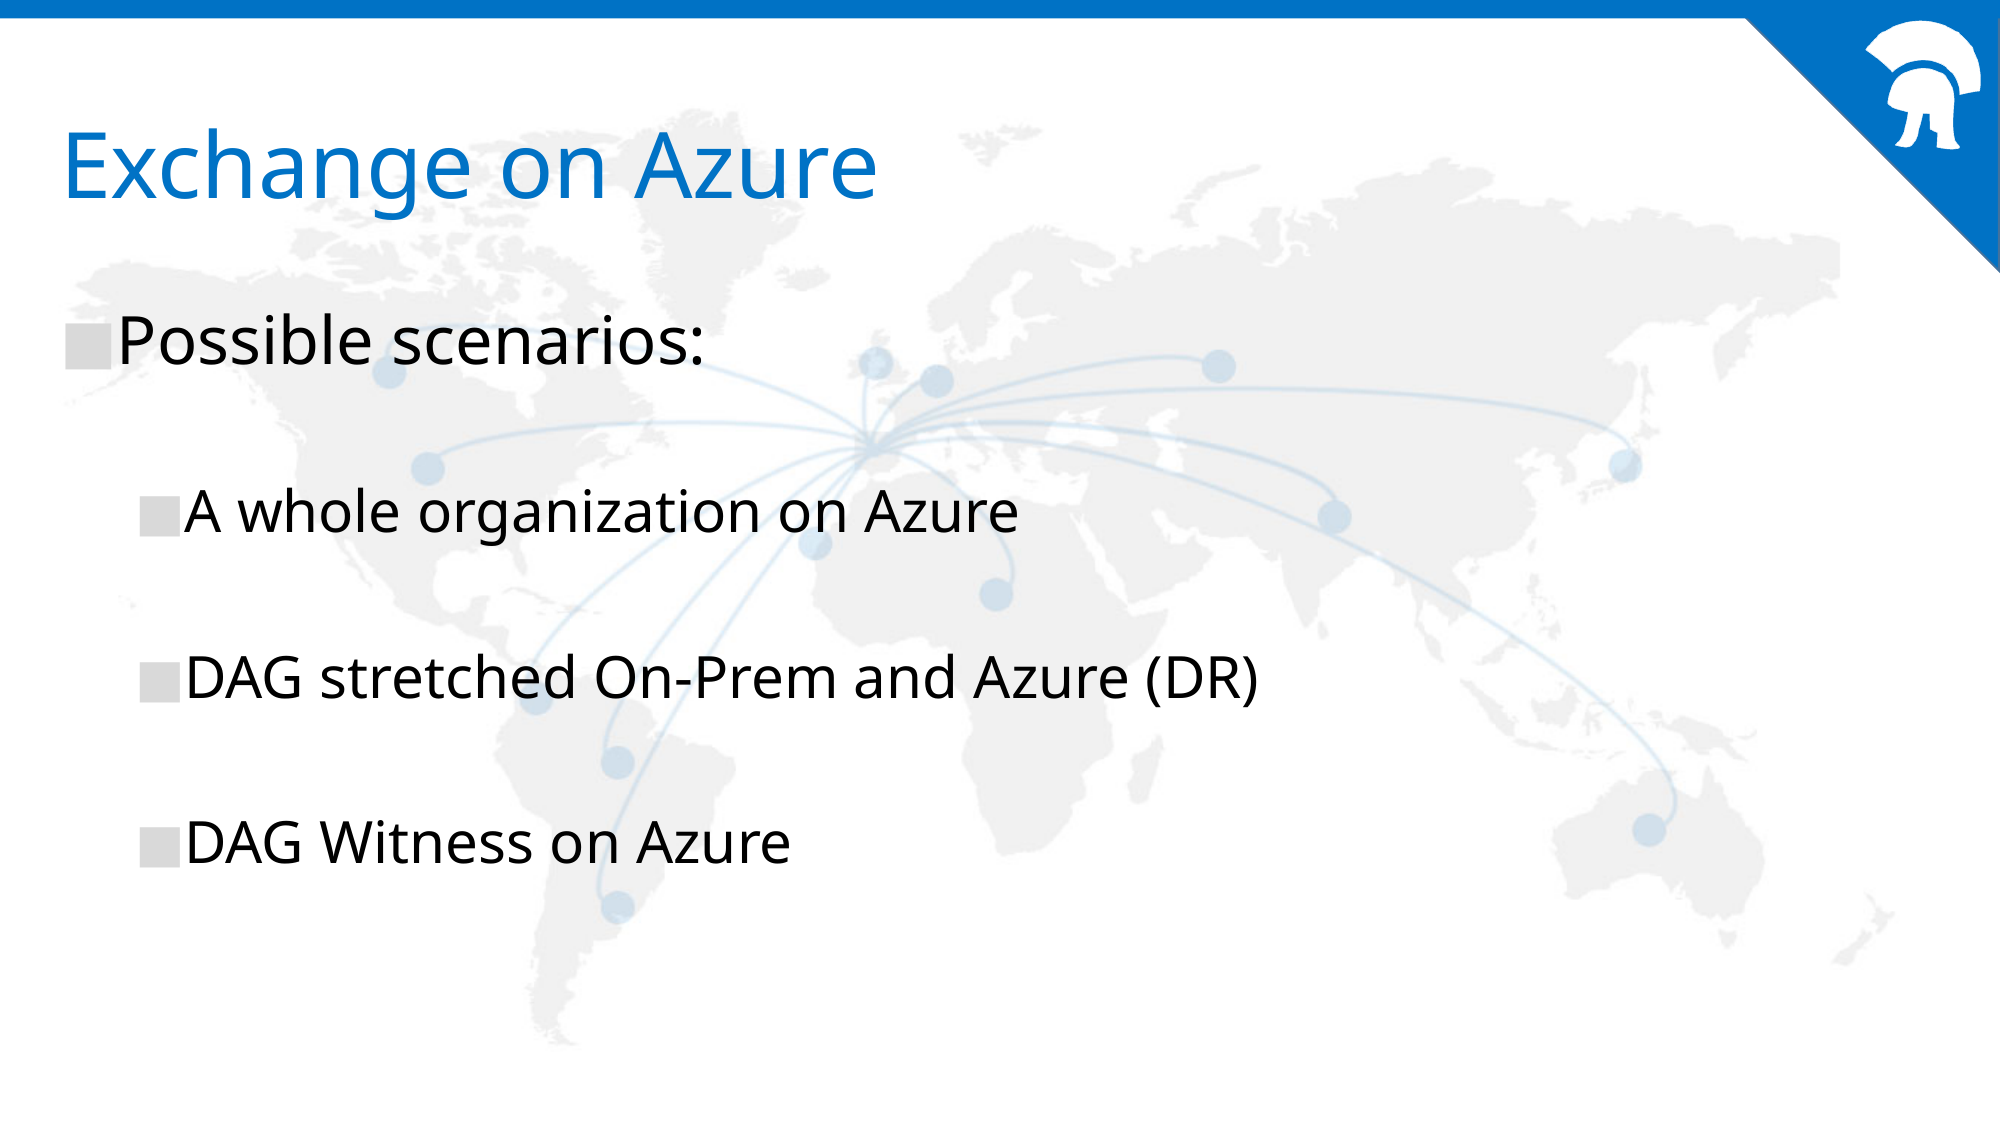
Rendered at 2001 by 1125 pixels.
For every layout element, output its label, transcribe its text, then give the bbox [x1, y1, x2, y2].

picture [0, 0, 2001, 1125]
list Possible scenarios: A whole organization on Azure DAG stretched On-Prem and Azure (DR) DAG Witness on Azure [45, 299, 1863, 1014]
title Exchange on Azure [45, 59, 1863, 278]
